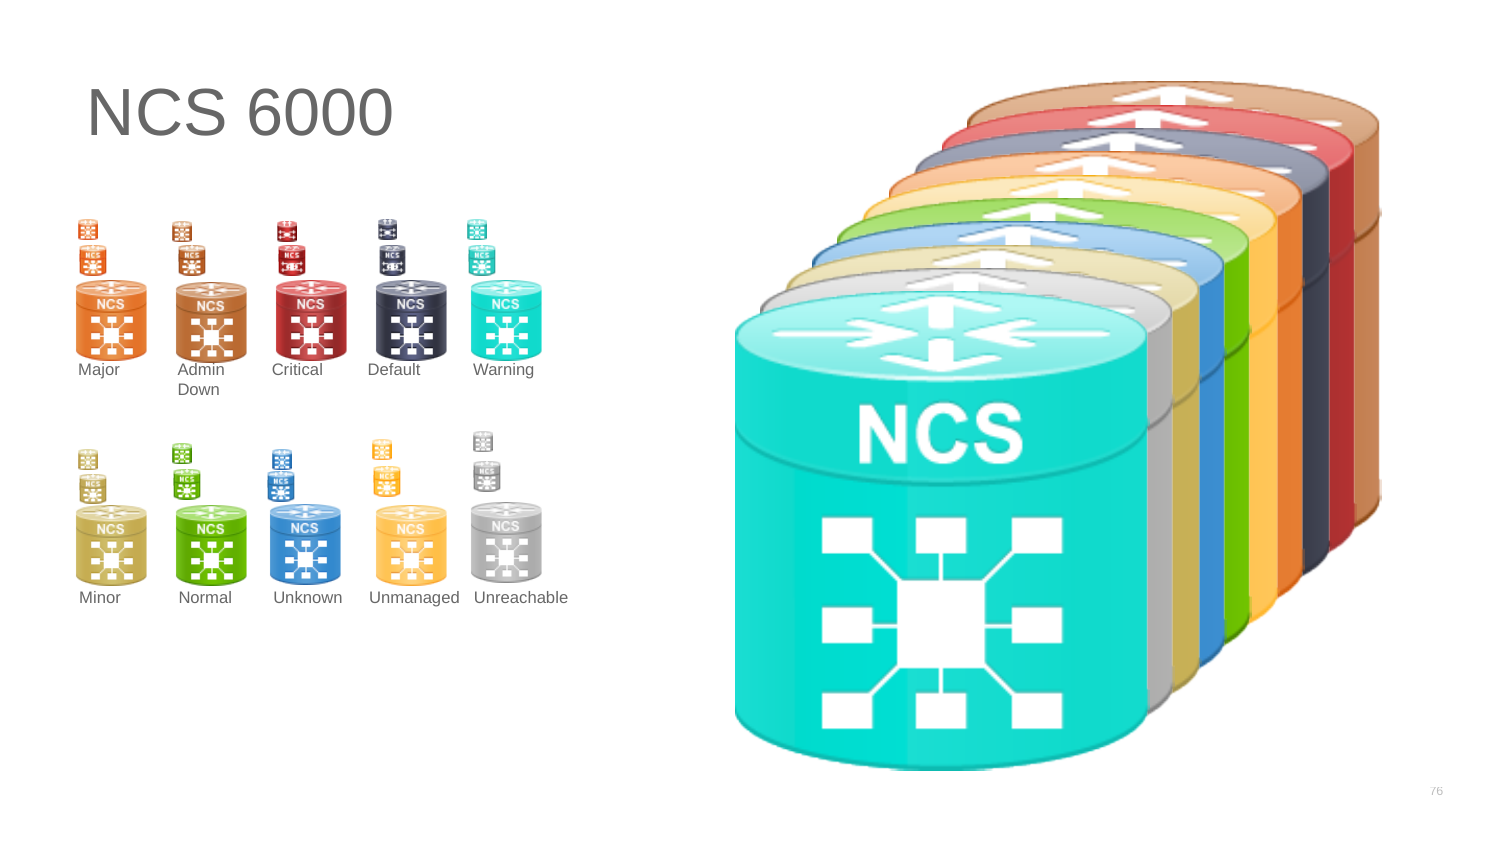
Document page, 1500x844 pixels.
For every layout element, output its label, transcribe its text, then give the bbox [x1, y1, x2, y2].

picture [466, 244, 497, 276]
picture [371, 438, 393, 460]
picture [71, 279, 153, 361]
picture [466, 501, 547, 583]
picture [71, 473, 153, 587]
picture [265, 471, 296, 502]
picture [466, 219, 487, 241]
picture [170, 282, 252, 364]
picture [271, 449, 293, 470]
picture [76, 449, 98, 471]
picture [371, 505, 453, 587]
picture [170, 505, 252, 587]
picture [276, 244, 308, 276]
picture [265, 504, 346, 585]
picture [371, 279, 453, 361]
picture [76, 219, 98, 241]
picture [76, 244, 108, 276]
picture [376, 244, 408, 276]
picture [472, 431, 493, 453]
picture [466, 279, 547, 361]
picture [471, 461, 502, 493]
picture [371, 466, 403, 497]
picture [170, 221, 192, 243]
picture [170, 443, 192, 465]
picture [271, 279, 353, 361]
title NCS 6000 [71, 55, 1441, 176]
picture [170, 469, 202, 501]
picture [276, 221, 298, 243]
picture [734, 81, 1382, 772]
picture [376, 219, 398, 241]
picture [175, 244, 207, 276]
